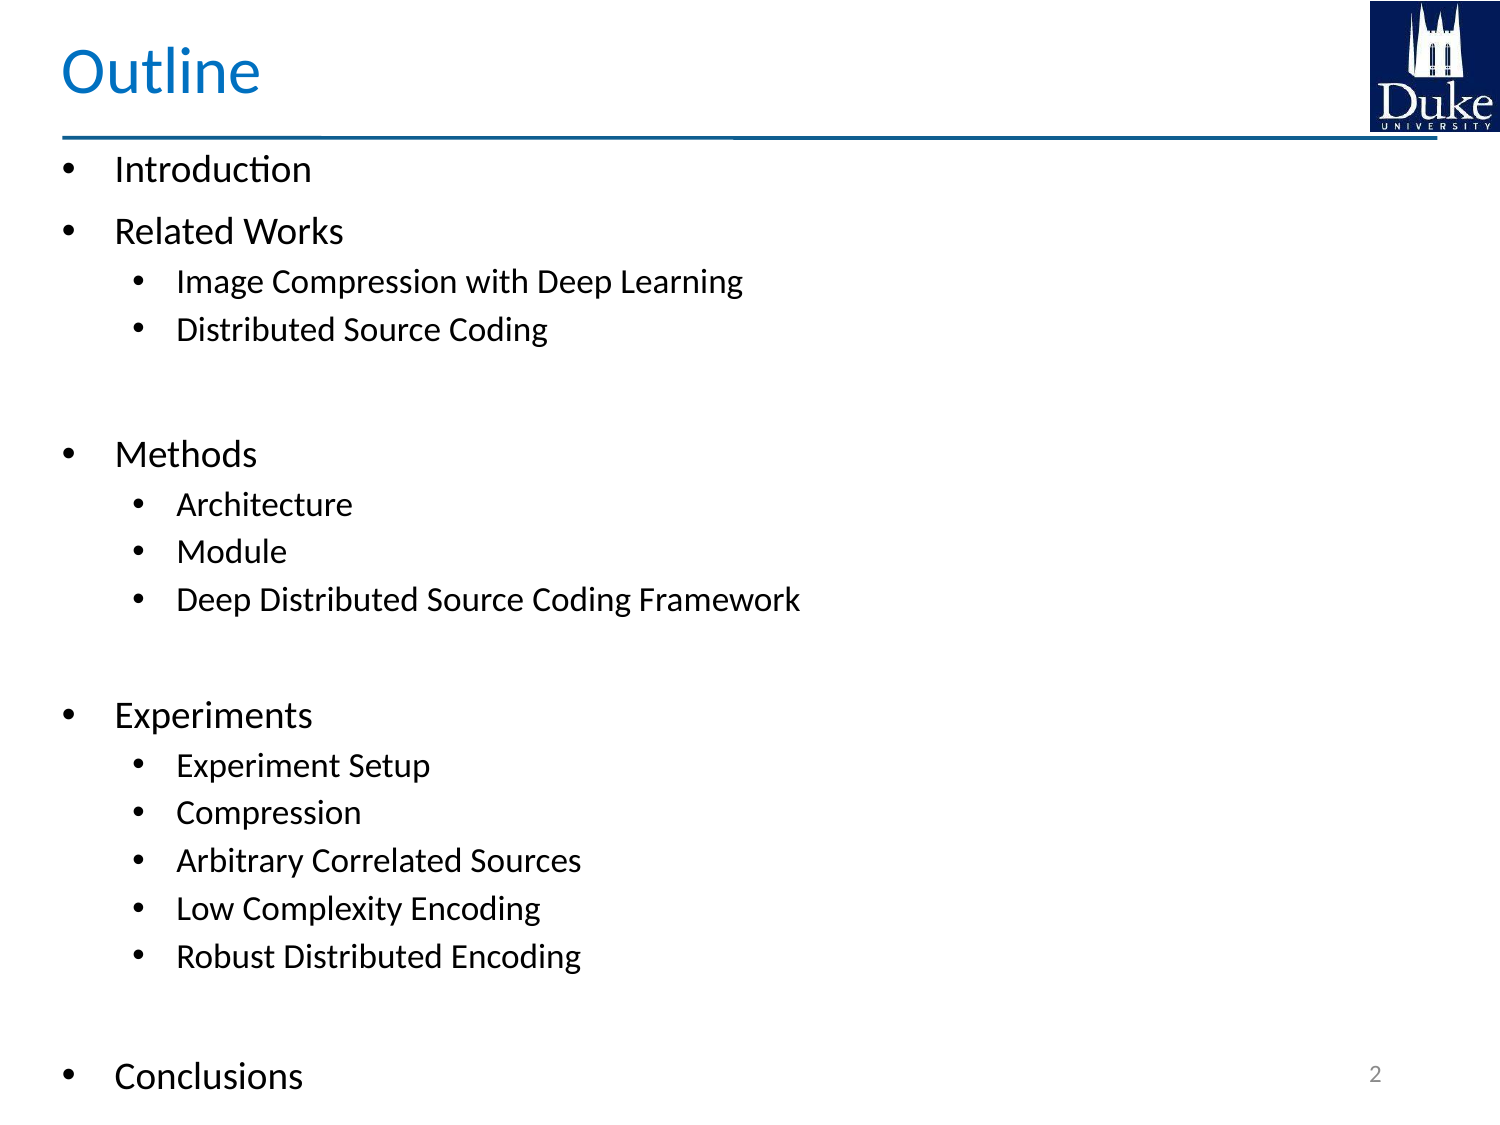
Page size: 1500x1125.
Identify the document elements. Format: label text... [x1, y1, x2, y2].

text_box Outline [46, 21, 1252, 123]
slide_number 1 [1059, 1042, 1397, 1103]
list Introduction Related Works Image Compression with Deep Learning Distributed Source Coding Methods Architecture Module Deep Distributed Source Coding Framework Experiments Experiment Setup Compression Arbitrary Correlated Sources Low Complexity Encoding Robust Distributed Encoding Conclusions [46, 141, 1454, 1115]
picture [1370, 1, 1500, 132]
